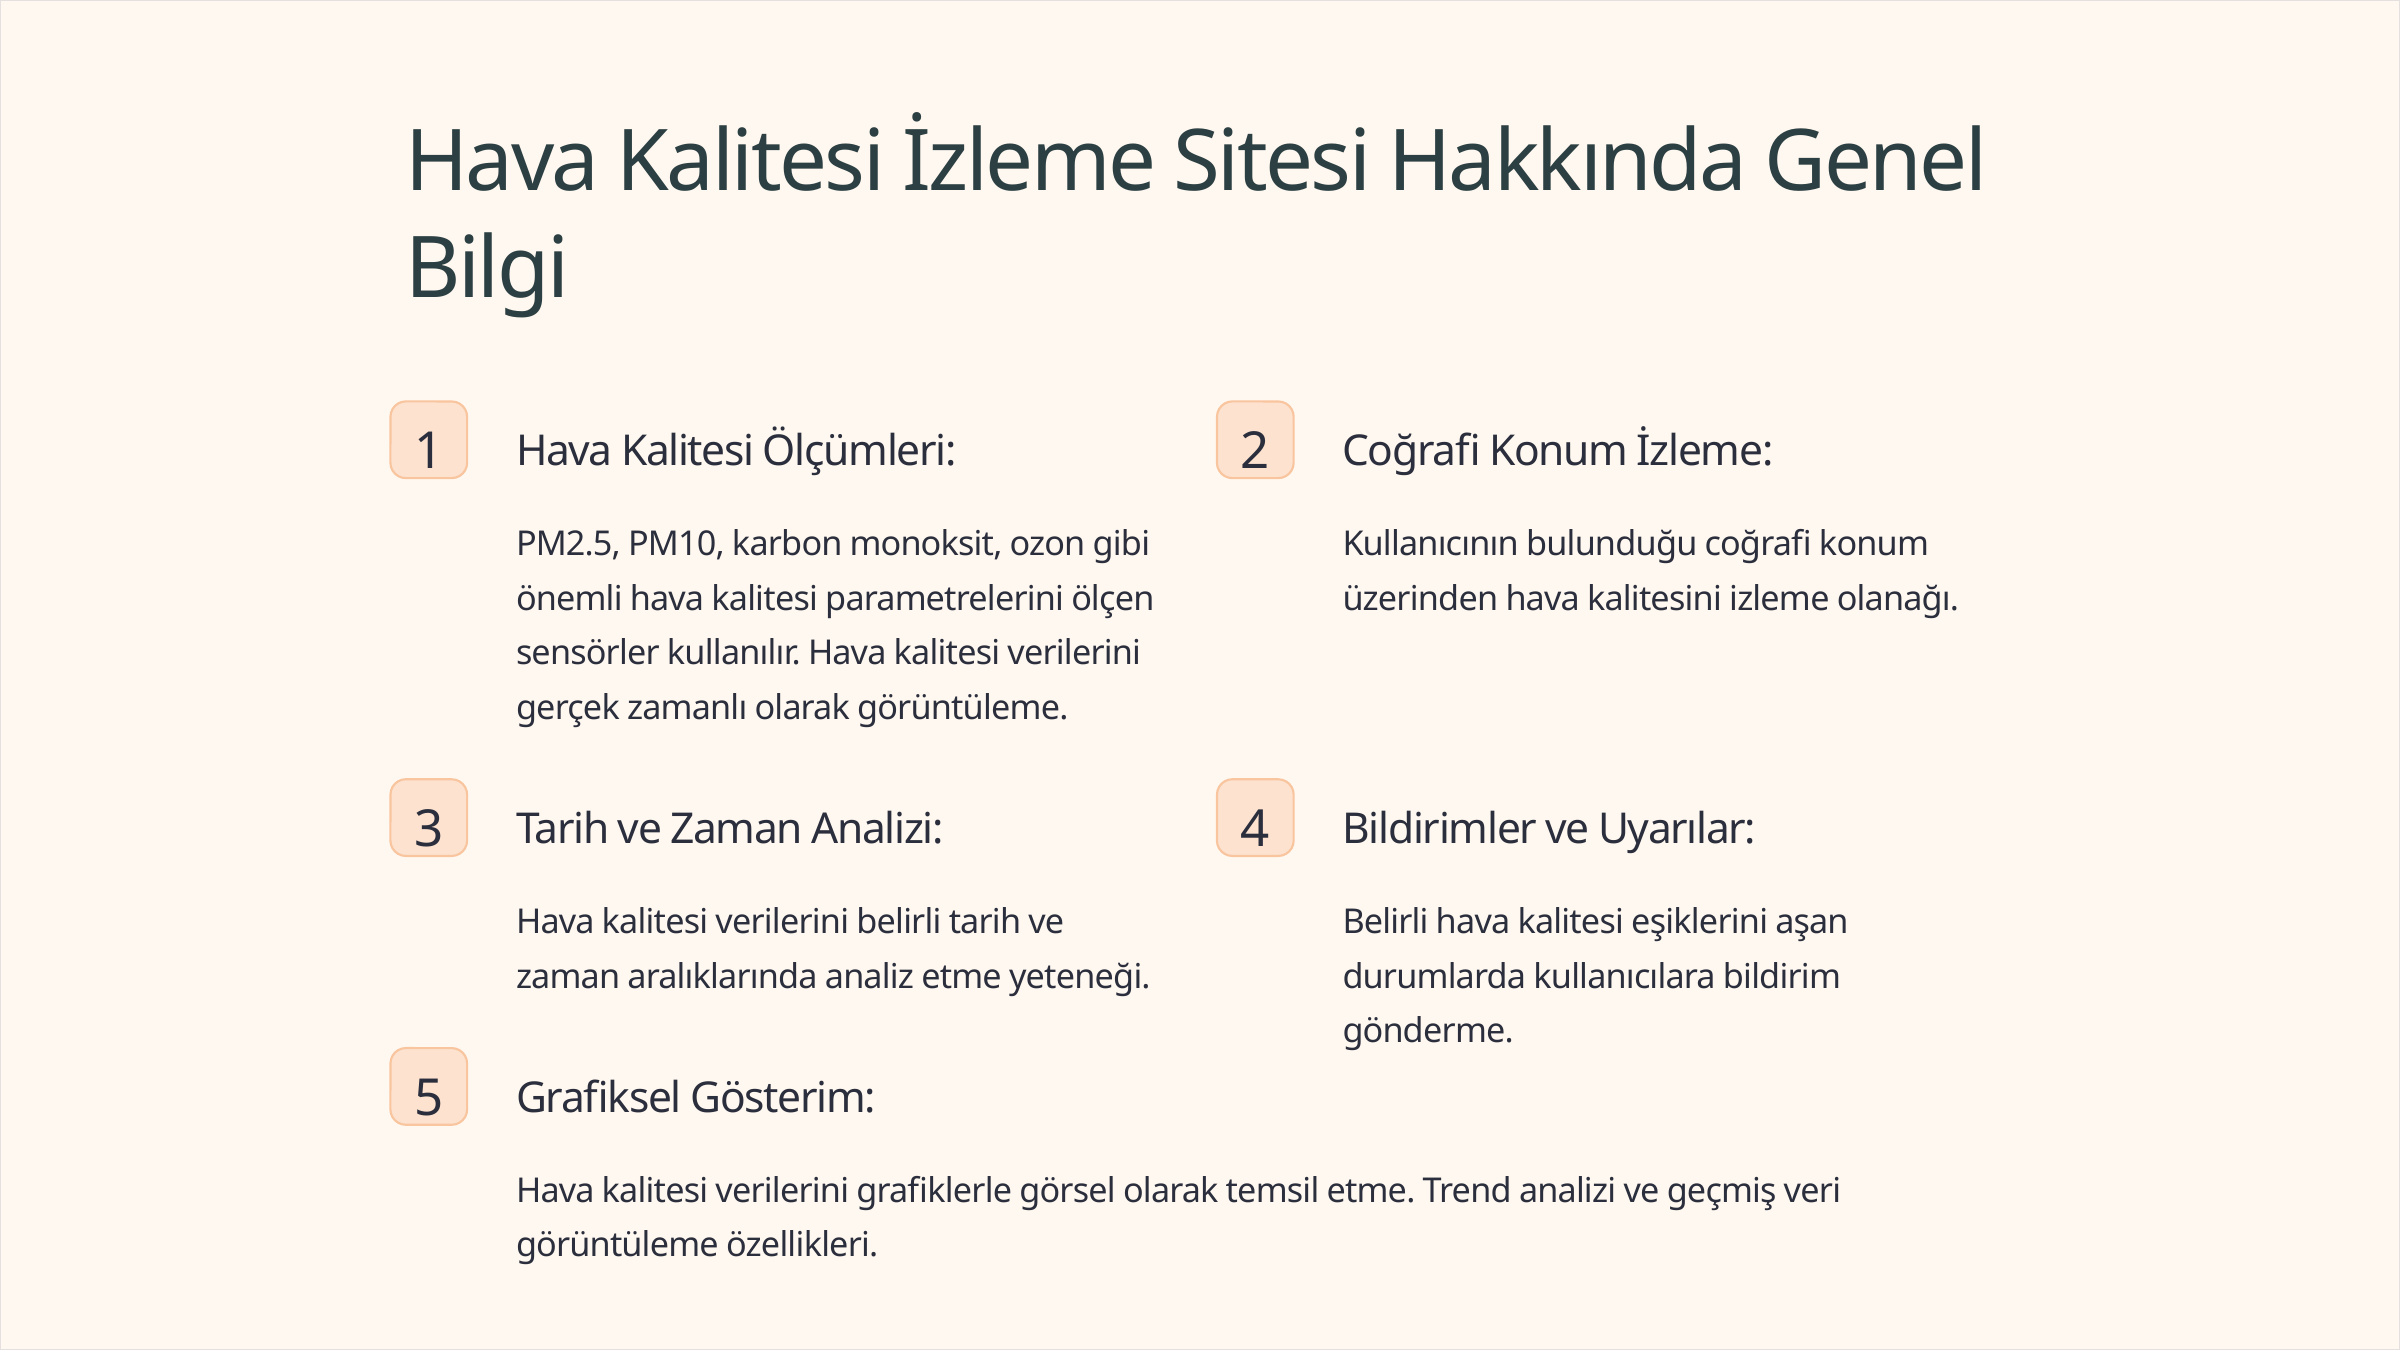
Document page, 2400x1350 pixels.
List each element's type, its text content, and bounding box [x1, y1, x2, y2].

text_box Tarih ve Zaman Analizi: [501, 791, 937, 845]
text_box Grafiksel Gösterim: [501, 1059, 864, 1114]
text_box 2 [1241, 407, 1269, 472]
text_box [390, 1048, 468, 1125]
text_box Belirli hava kalitesi eşiklerini aşan durumlarda kullanıcılara bildirim gönderme. [1327, 878, 2010, 988]
text_box [1216, 401, 1294, 479]
text_box Hava kalitesi verilerini grafiklerle görsel olarak temsil etme. Trend analizi ve geçmiş veri görüntüleme özellikleri. [501, 1147, 2010, 1257]
text_box [390, 779, 468, 856]
text_box Bildirimler ve Uyarılar: [1327, 791, 1745, 845]
text_box Hava kalitesi verilerini belirli tarih ve zaman aralıklarında analiz etme yeteneği. [501, 878, 1183, 988]
text_box 3 [414, 785, 443, 850]
text_box Kullanıcının bulunduğu coğrafi konum üzerinden hava kalitesini izleme olanağı. [1327, 500, 2010, 610]
text_box [0, 0, 2400, 1350]
text_box 4 [1240, 785, 1271, 850]
text_box Hava Kalitesi Ölçümleri: [501, 413, 947, 467]
text_box Hava Kalitesi İzleme Sitesi Hakkında Genel Bilgi [390, 93, 2010, 307]
text_box PM2.5, PM10, karbon monoksit, ozon gibi önemli hava kalitesi parametrelerini ölçen sensörler kullanılır. Hava kalitesi verilerini gerçek zamanlı olarak görüntüleme. [501, 500, 1183, 719]
text_box Coğrafi Konum İzleme: [1327, 413, 1758, 467]
text_box [390, 401, 468, 479]
text_box [1216, 779, 1294, 856]
text_box 1 [418, 407, 440, 472]
text_box 5 [415, 1054, 443, 1119]
